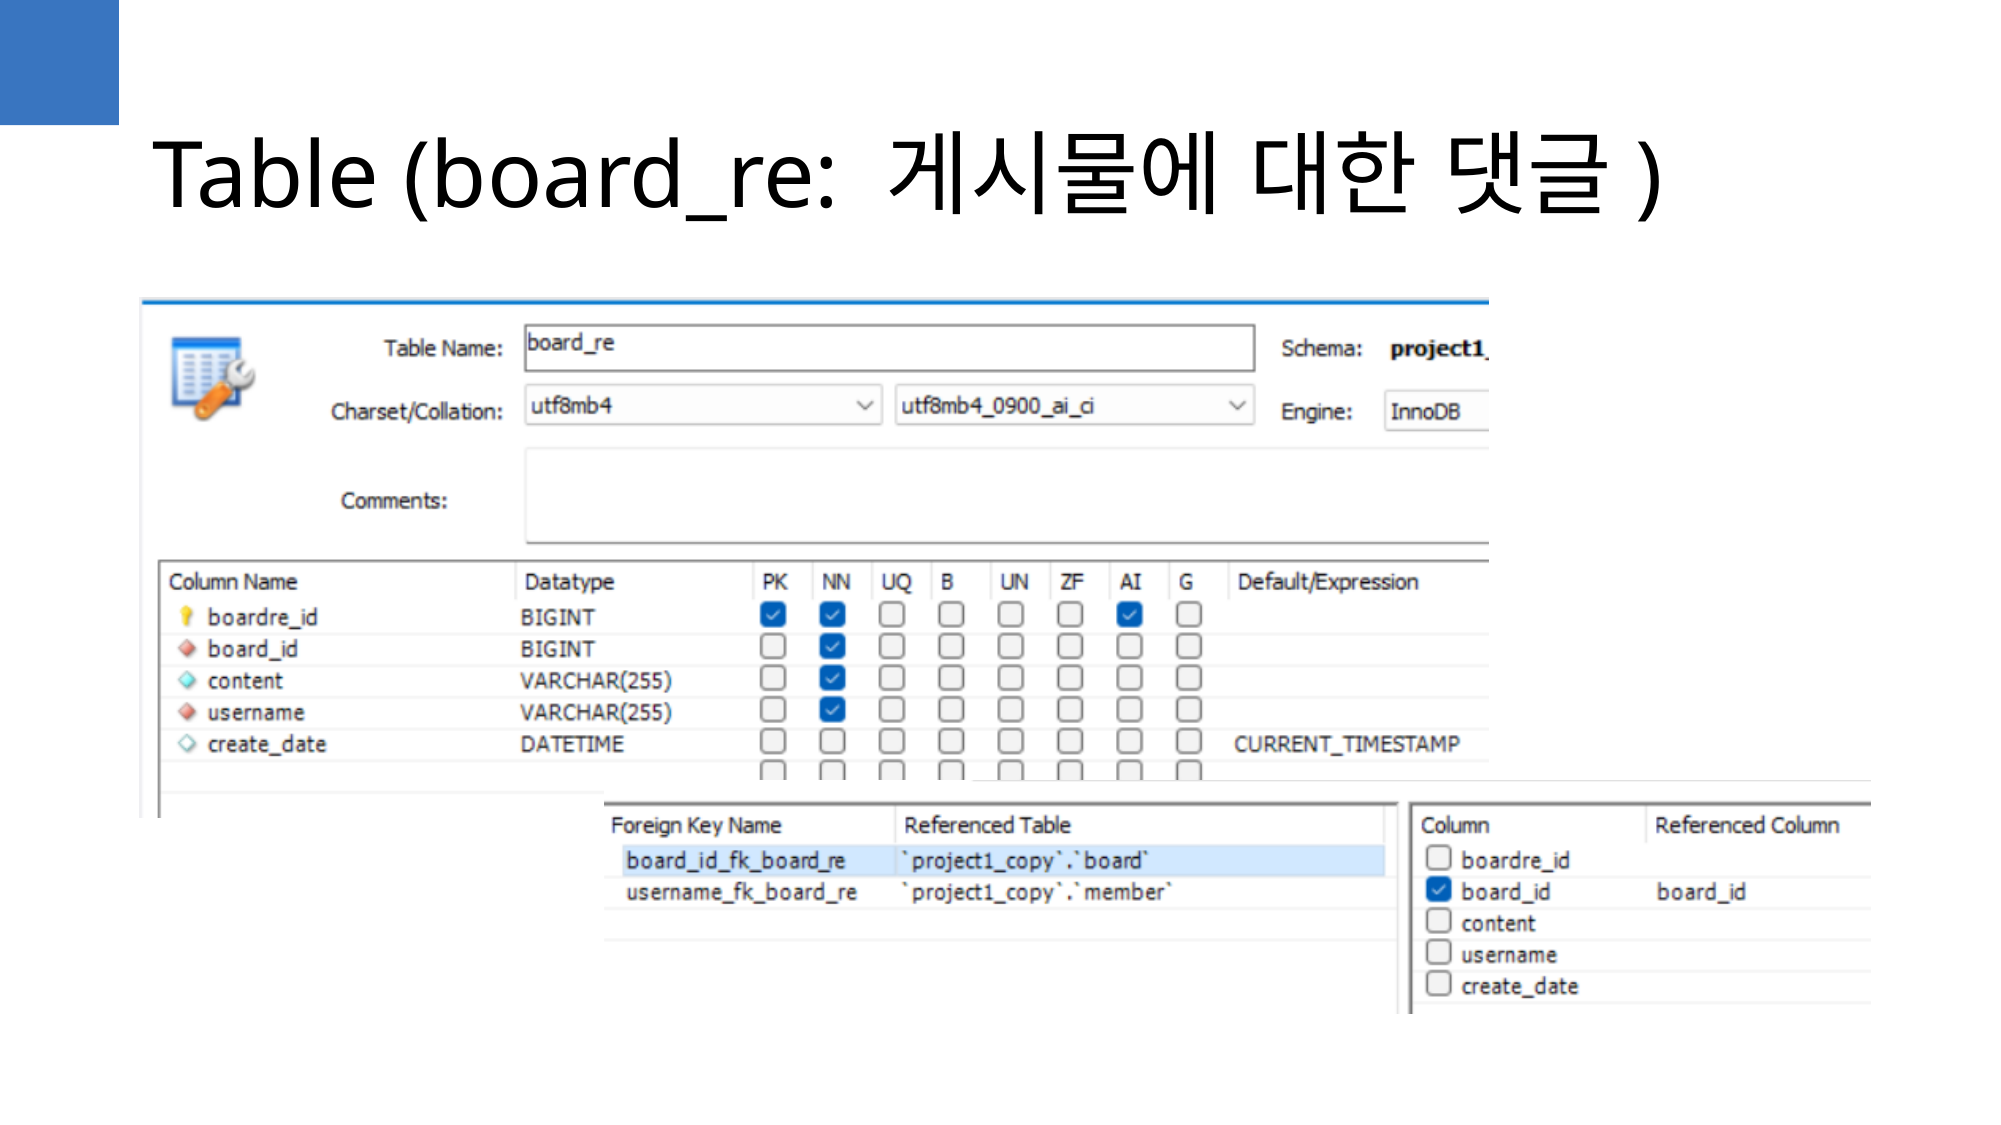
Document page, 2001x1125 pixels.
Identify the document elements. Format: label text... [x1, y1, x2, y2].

picture [139, 297, 1871, 1014]
text_box Table (board_re: 게시물에 대한 댓글) [137, 52, 1863, 270]
text_box [0, 0, 120, 126]
